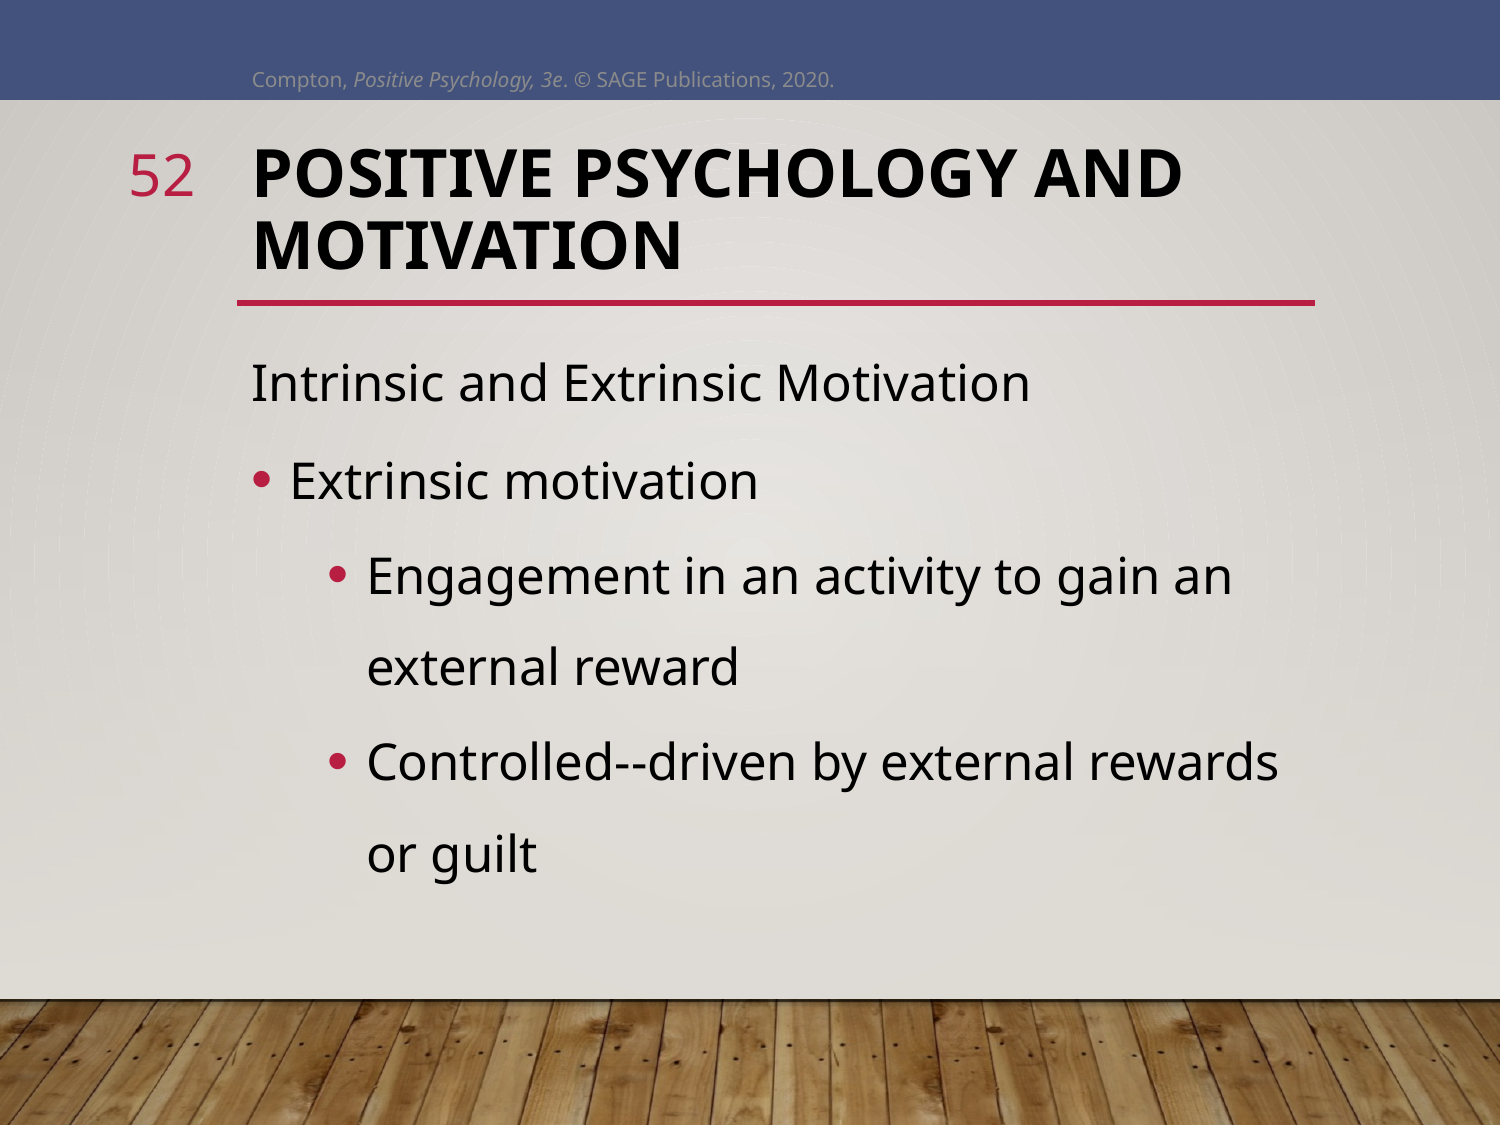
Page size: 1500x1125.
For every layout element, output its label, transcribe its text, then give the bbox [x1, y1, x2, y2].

title Positive Psychology and Motivation [236, 131, 1315, 305]
list Intrinsic and Extrinsic Motivation Extrinsic motivation Engagement in an activity to gain an external reward Controlled--driven by external rewards or guilt [236, 330, 1315, 897]
picture [0, 999, 1500, 1125]
footer Compton, Positive Psychology, 3e. © SAGE Publications, 2020. [236, 54, 899, 105]
slide_number 52 [80, 131, 211, 214]
